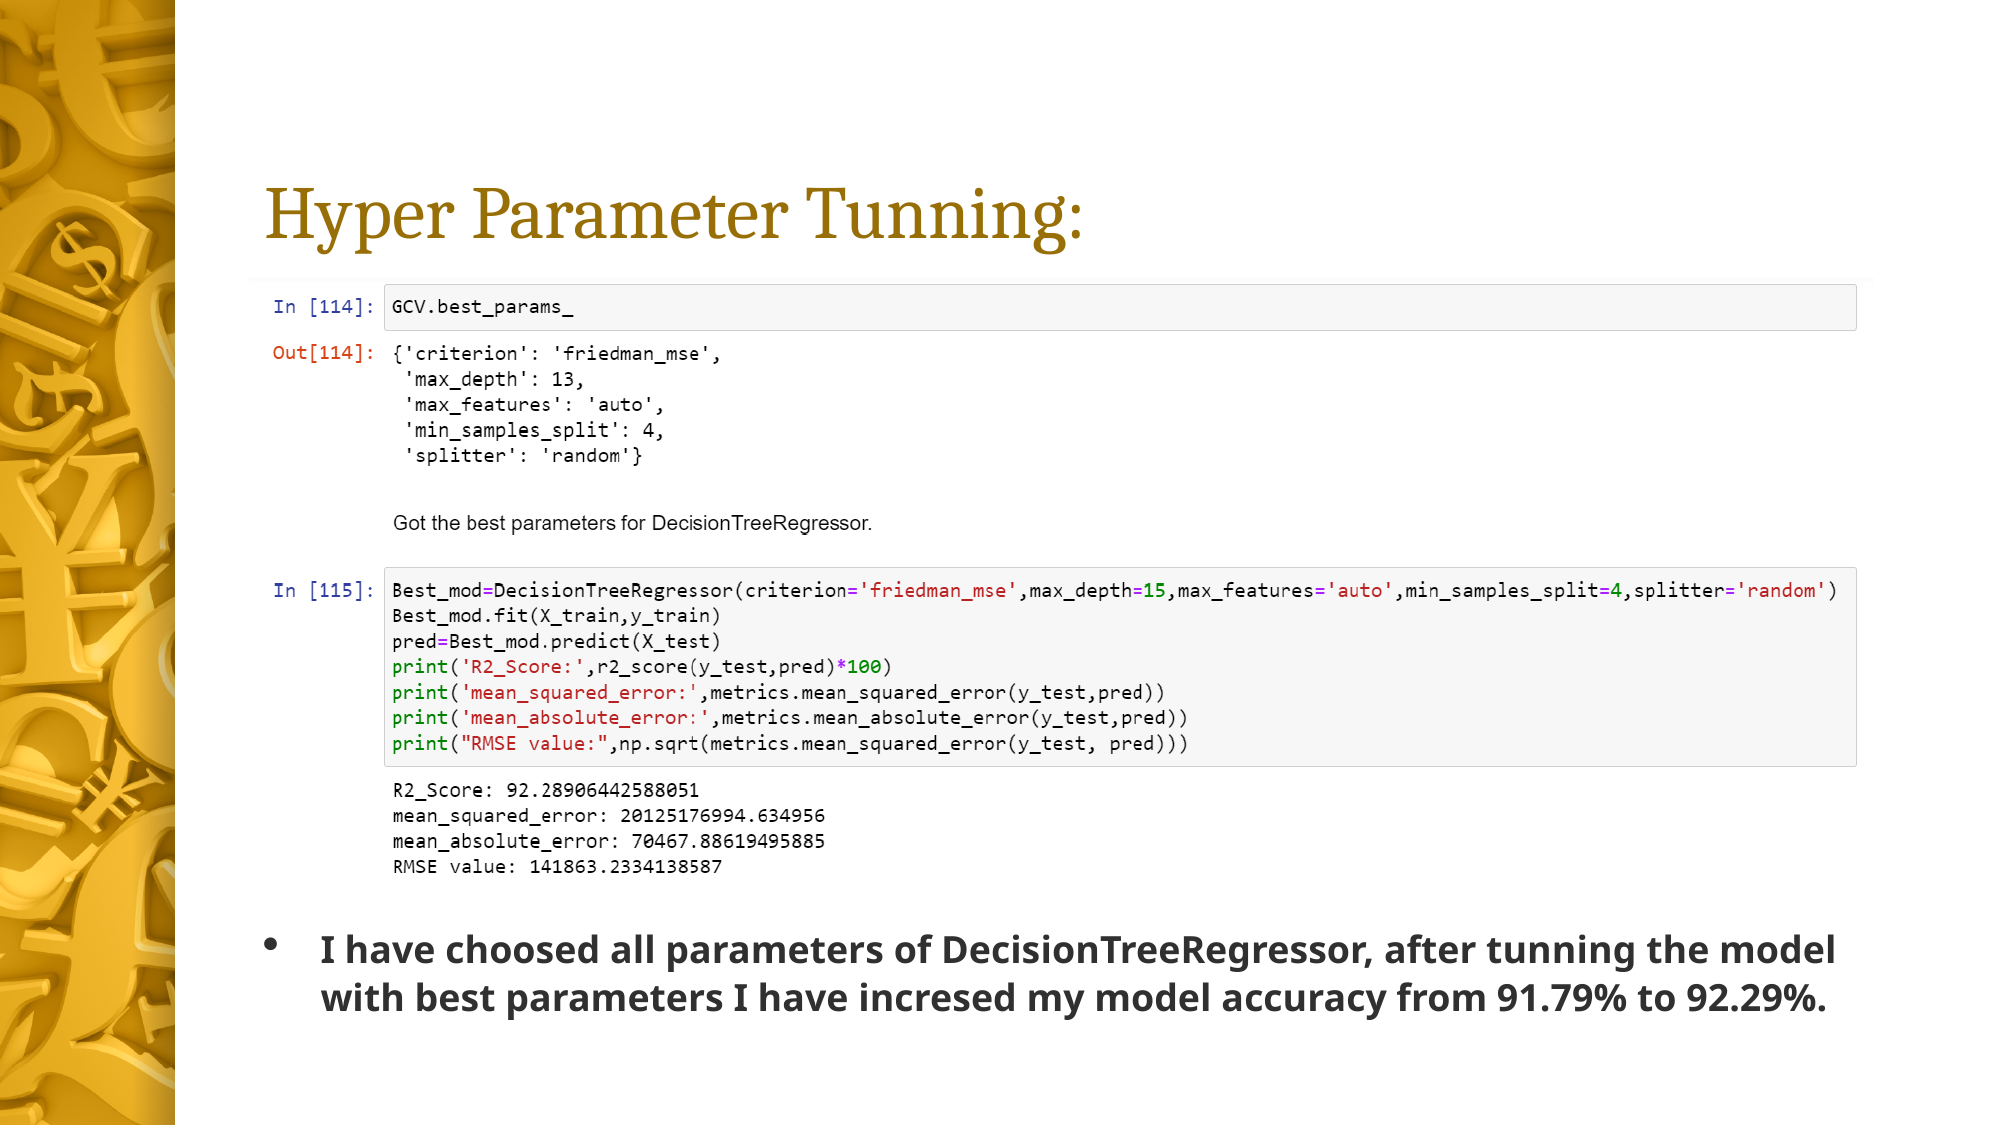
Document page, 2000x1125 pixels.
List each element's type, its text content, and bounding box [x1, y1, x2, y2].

title Hyper Parameter Tunning: [249, 62, 1863, 263]
text_box I have choosed all parameters of DecisionTreeRegressor, after tunning the model with best parameters I have incresed my model accuracy from 91.79% to 92.29%. [249, 915, 1874, 1027]
picture [0, 0, 175, 1125]
picture [249, 278, 1874, 894]
